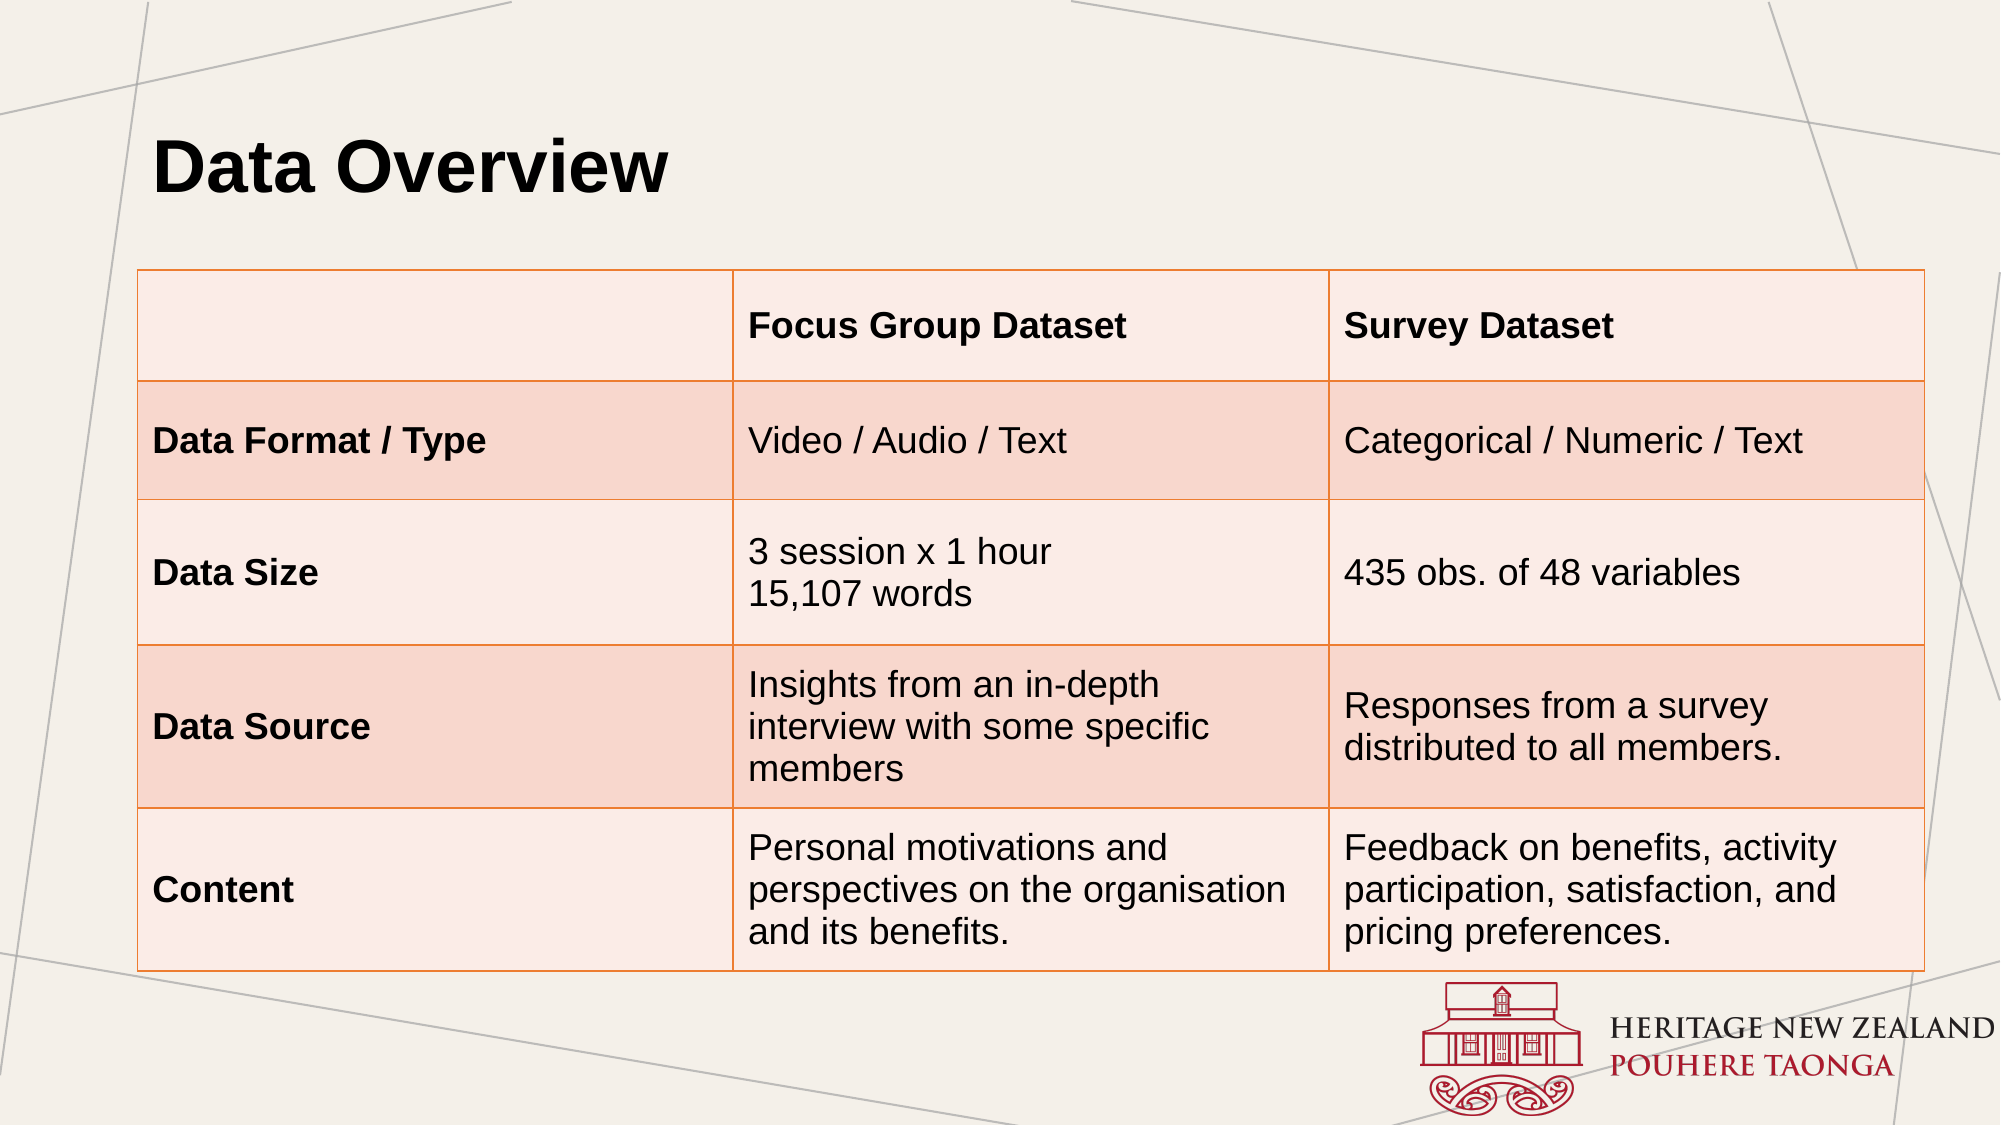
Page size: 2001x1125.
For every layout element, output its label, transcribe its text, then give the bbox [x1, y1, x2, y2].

table_cell Personal motivations and perspectives on the organisation and its benefits. [734, 809, 1328, 970]
table_header Survey Dataset [1330, 271, 1924, 380]
table_cell Categorical / Numeric / Text [1330, 382, 1924, 499]
table_cell Data Source [138, 646, 732, 807]
table_cell Content [138, 809, 732, 970]
table_cell 3 session x 1 hour 15,107 words [734, 500, 1328, 644]
table_header Focus Group Dataset [734, 271, 1328, 380]
table_cell 435 obs. of 48 variables [1330, 500, 1924, 644]
table_cell Responses from a survey distributed to all members. [1330, 646, 1924, 807]
table_cell Video / Audio / Text [734, 382, 1328, 499]
table_cell Feedback on benefits, activity participation, satisfaction, and pricing preferences. [1330, 809, 1924, 970]
picture [1420, 982, 1994, 1116]
table_cell Insights from an in-depth interview with some specific members [734, 646, 1328, 807]
table_header [138, 271, 732, 380]
title Data Overview [137, 59, 1863, 269]
table_cell Data Size [138, 500, 732, 644]
table_cell Data Format / Type [138, 382, 732, 499]
